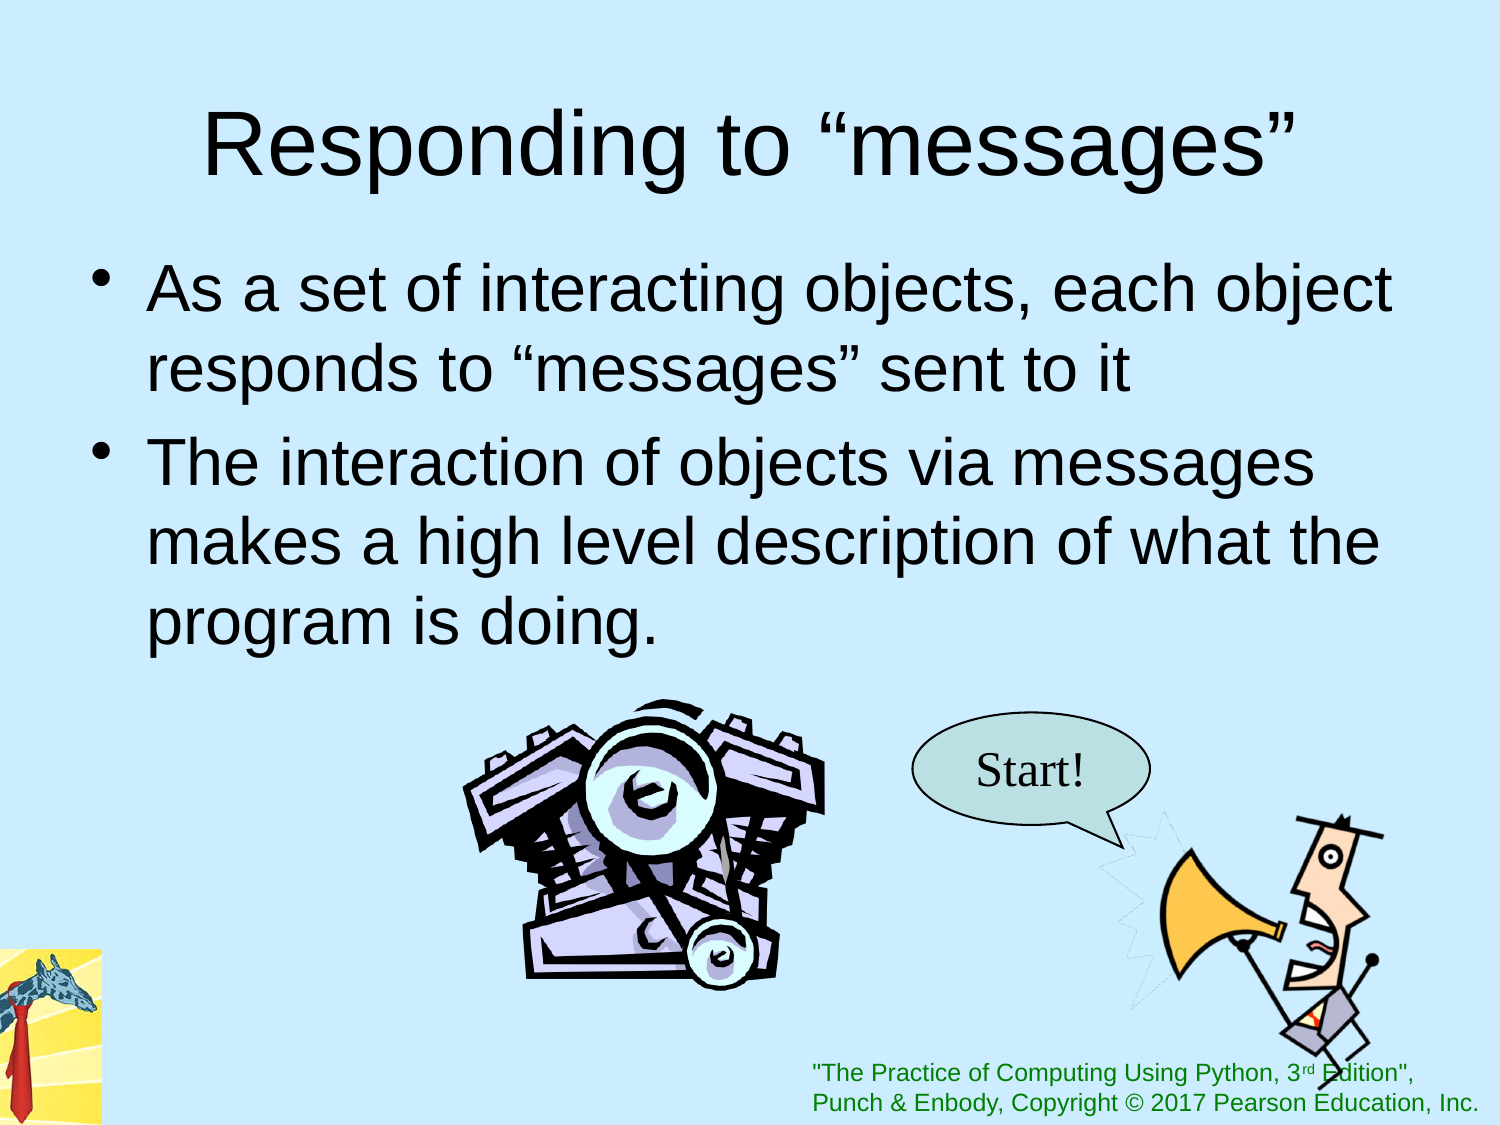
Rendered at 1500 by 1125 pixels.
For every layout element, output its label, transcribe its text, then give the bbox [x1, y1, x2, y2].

picture [462, 699, 826, 992]
text_box Start! [912, 712, 1150, 841]
picture [0, 949, 102, 1125]
picture [1112, 774, 1422, 1098]
title Responding to “messages” [75, 45, 1425, 233]
list As a set of interacting objects, each object responds to “messages” sent to it The interaction of objects via messages makes a high level description of what the program is doing. [75, 237, 1425, 700]
